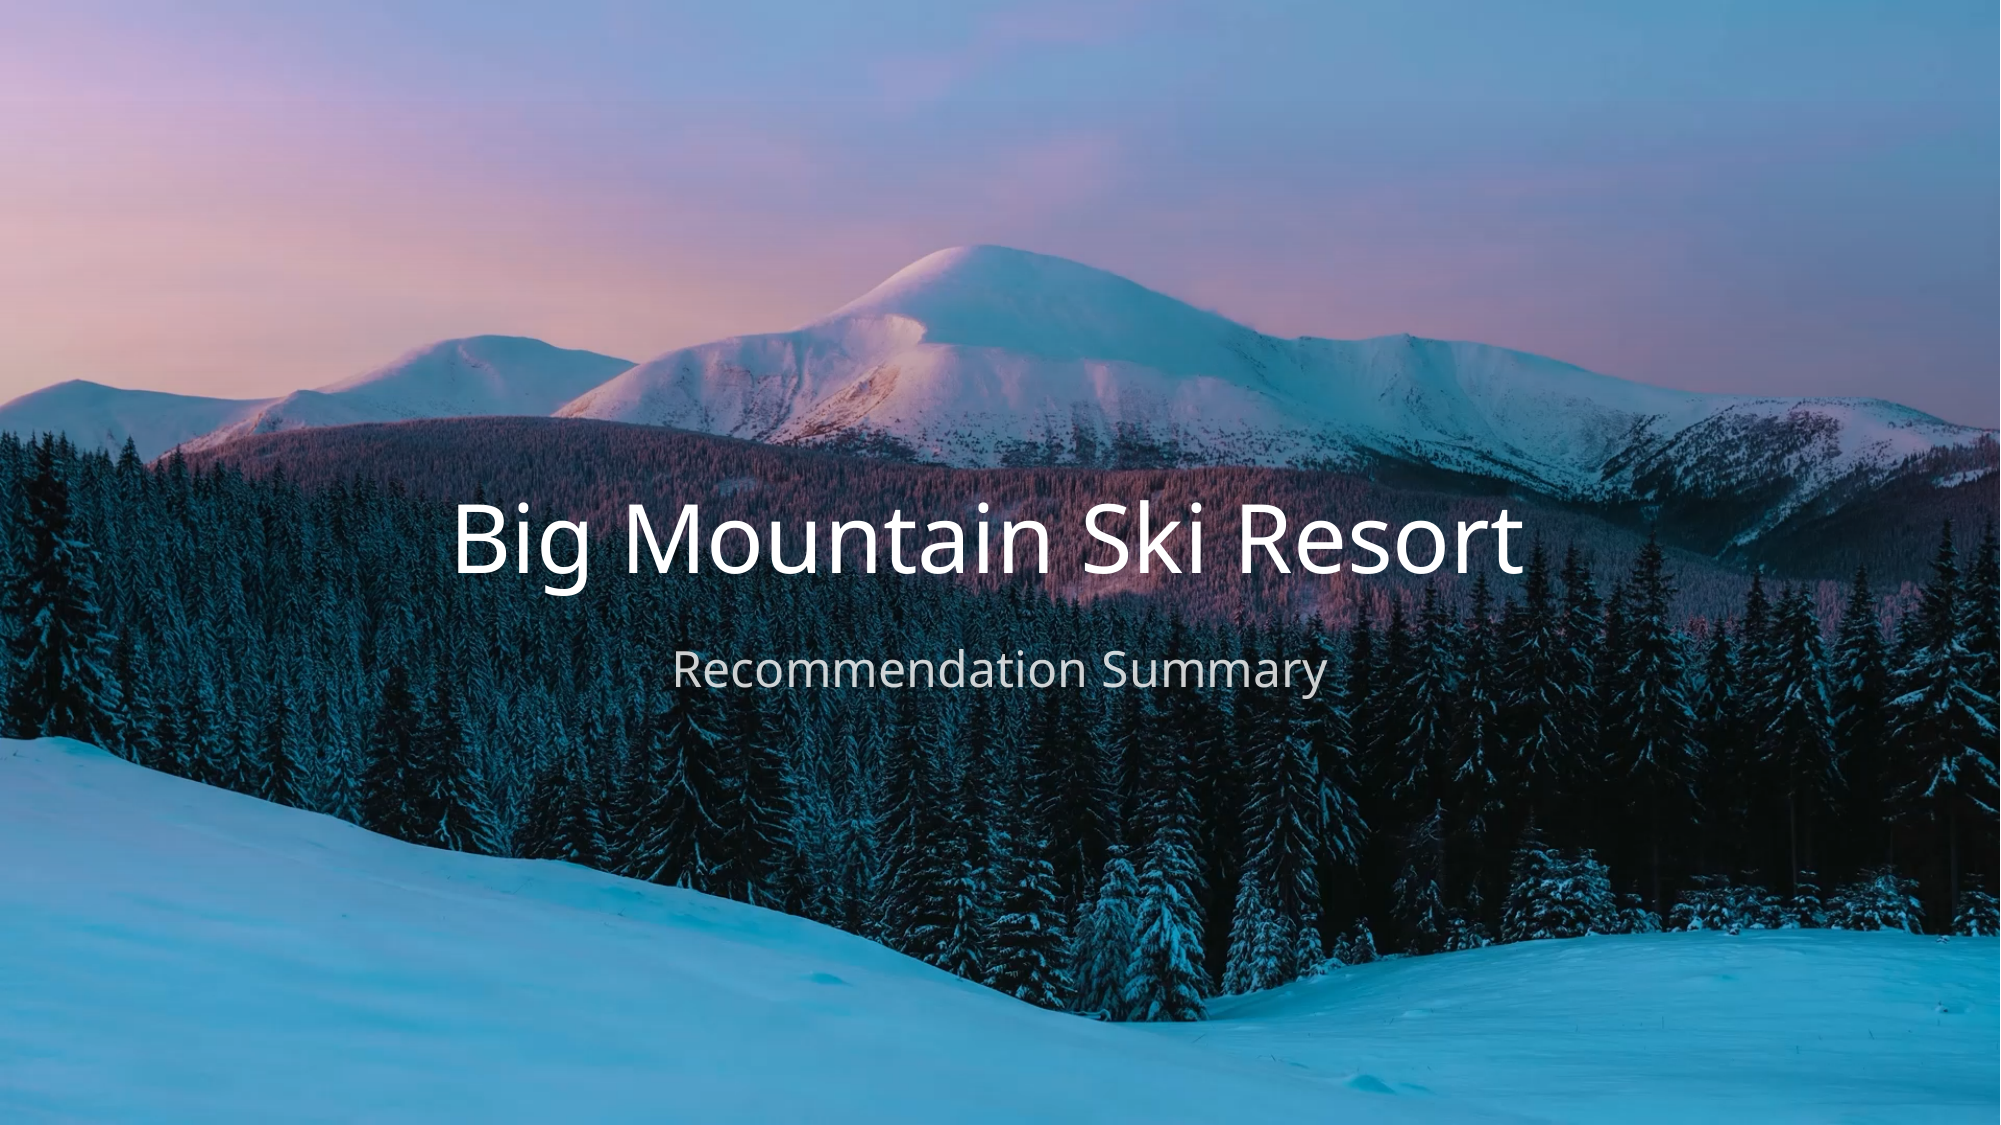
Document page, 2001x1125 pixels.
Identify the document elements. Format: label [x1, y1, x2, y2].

text_box [0, 0, 2000, 1125]
